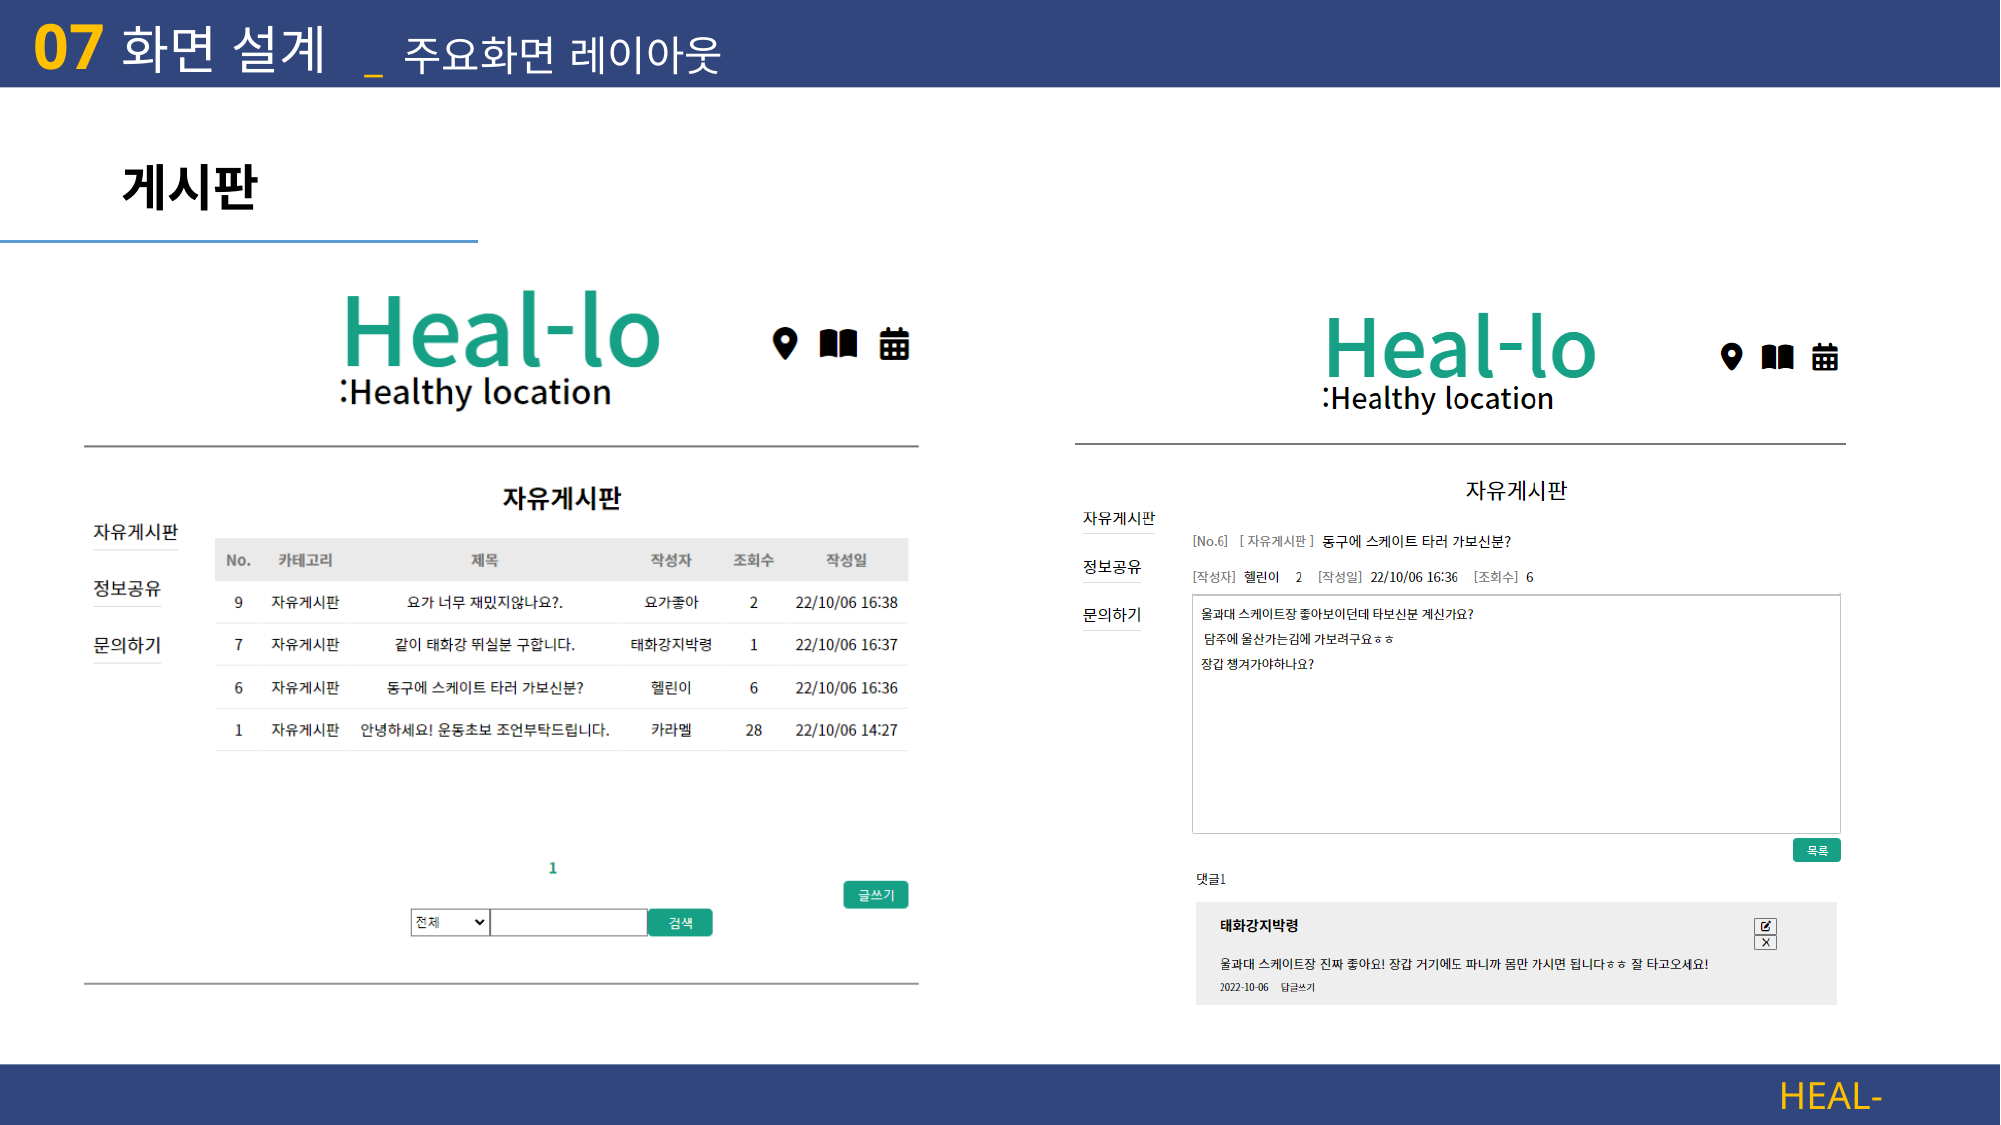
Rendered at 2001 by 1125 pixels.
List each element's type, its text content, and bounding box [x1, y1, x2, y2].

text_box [18, 0, 522, 91]
picture [1066, 298, 1847, 1014]
picture [79, 257, 926, 992]
text_box _ 주요화면 레이아웃 [522, 22, 771, 88]
text_box 게시판 [107, 155, 650, 257]
text_box HEAL-LO [1763, 1064, 1932, 1125]
